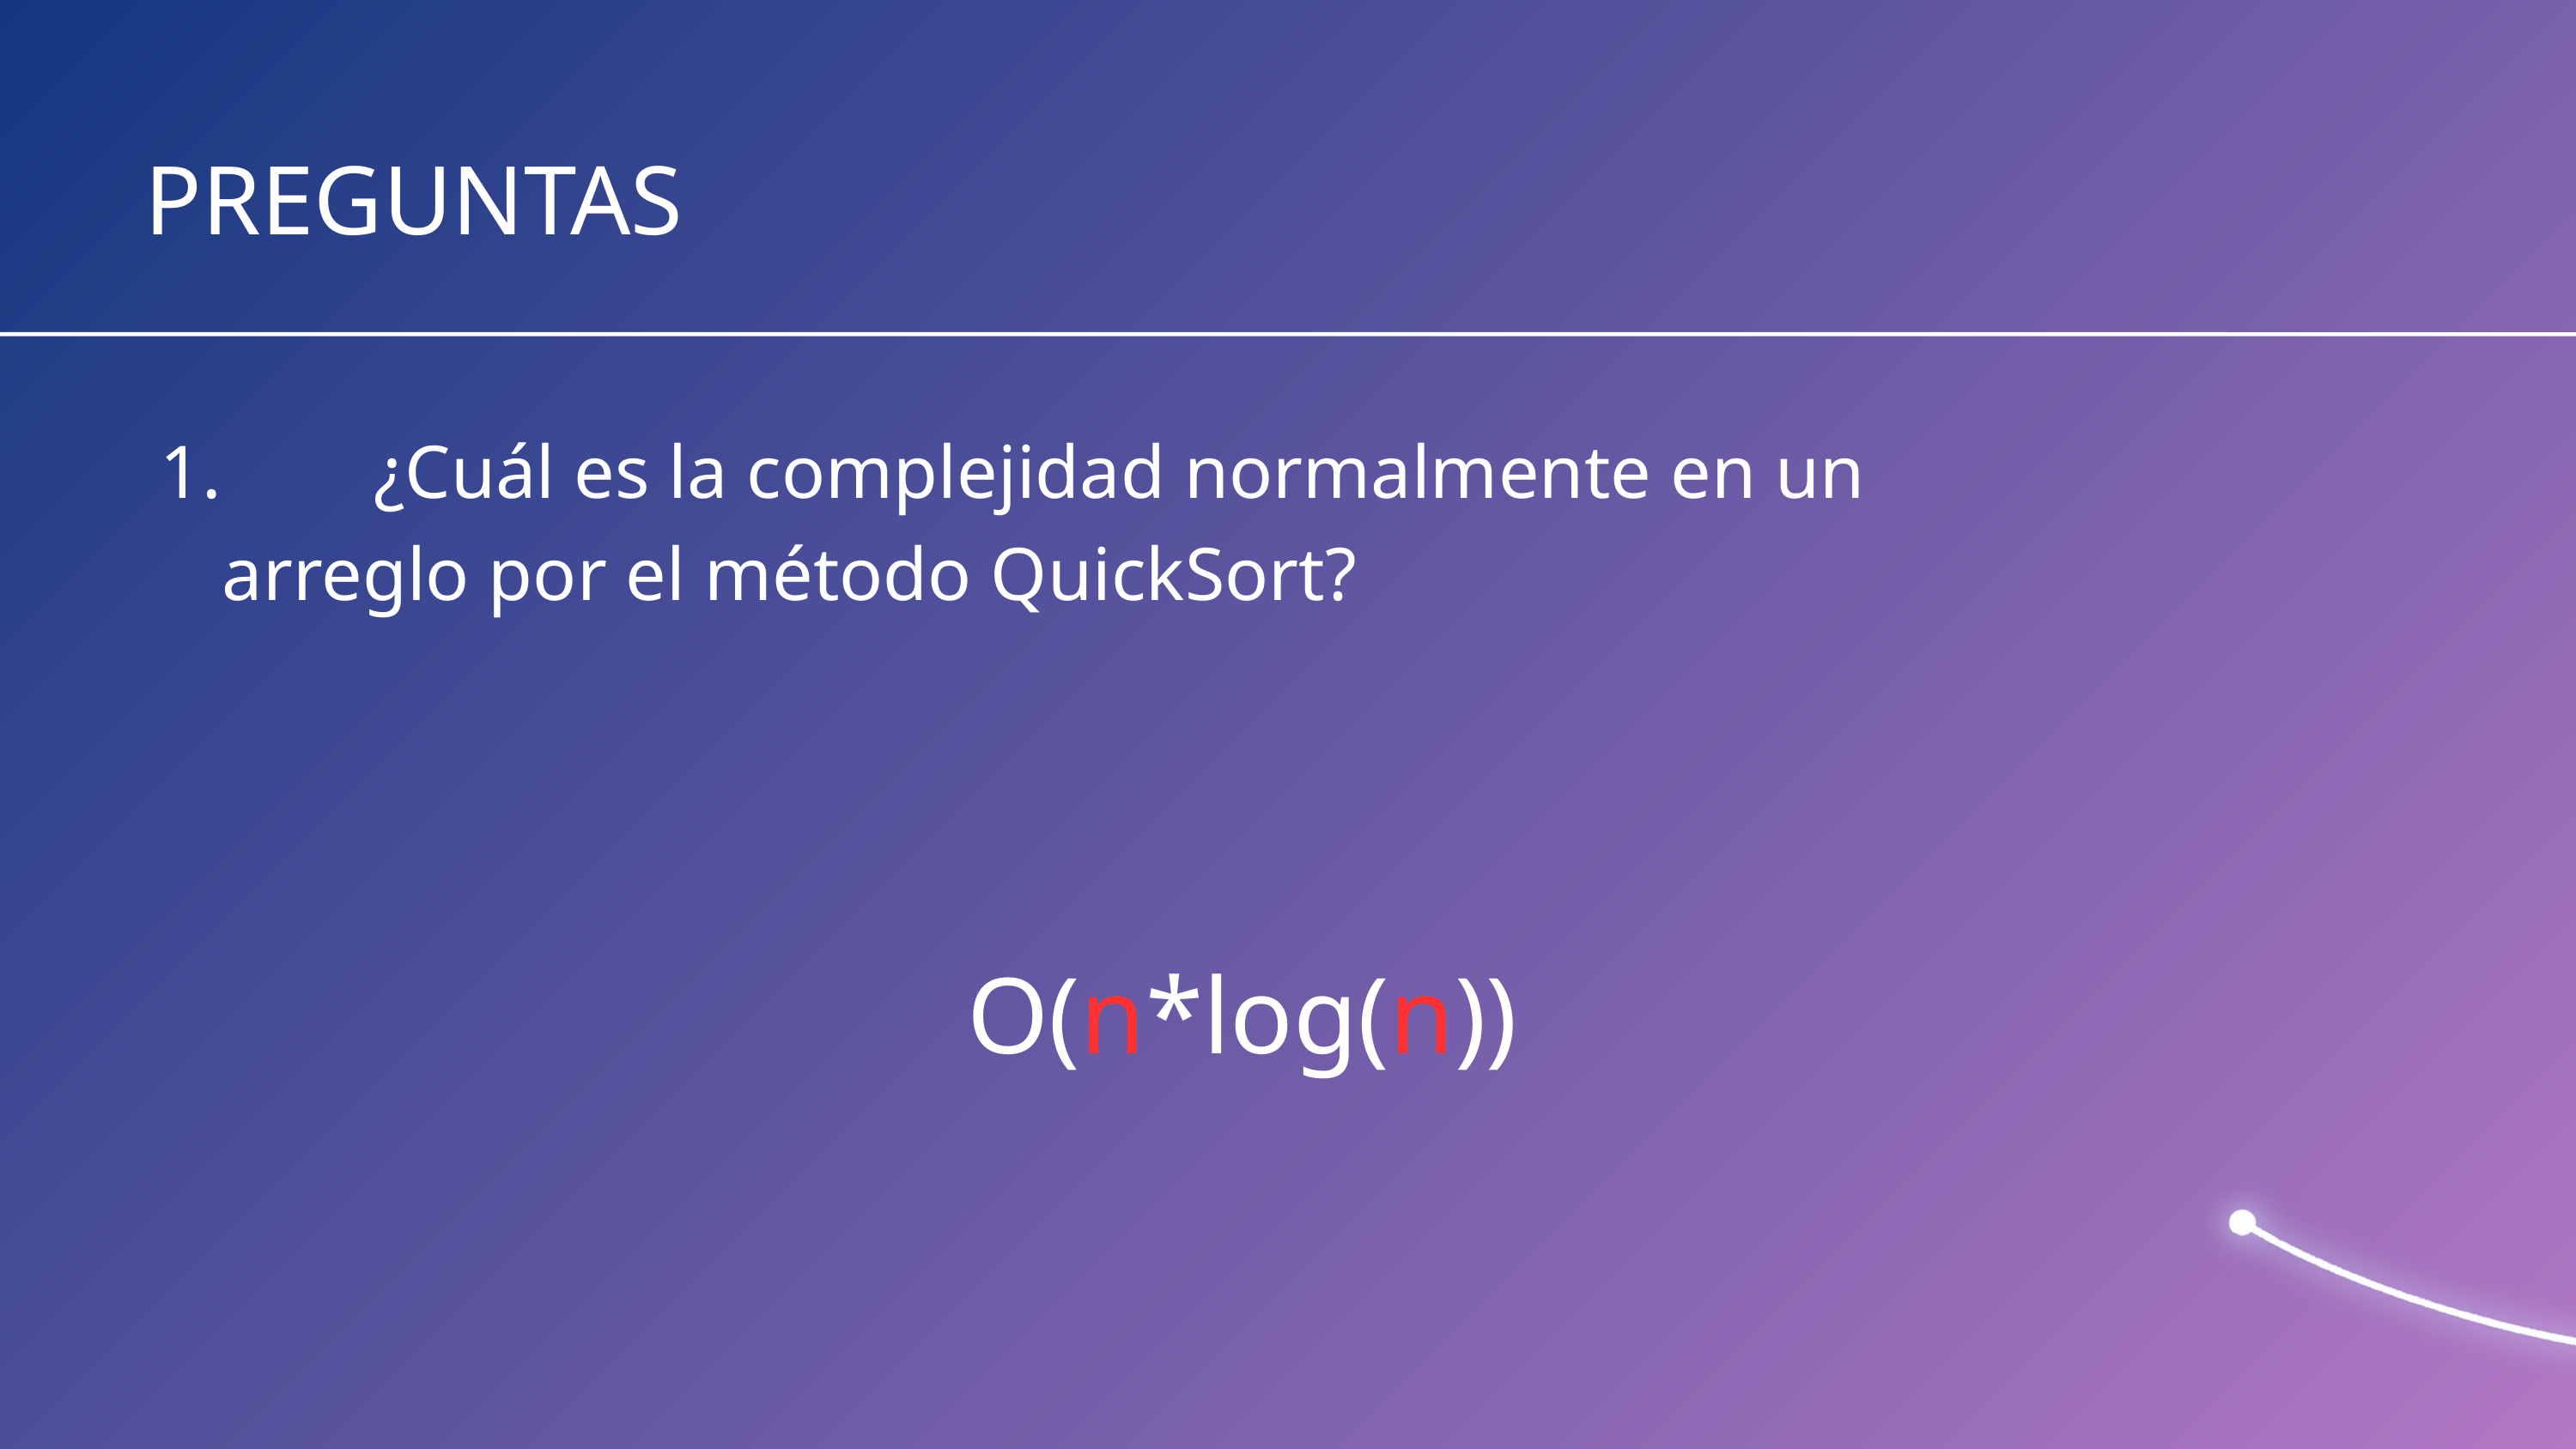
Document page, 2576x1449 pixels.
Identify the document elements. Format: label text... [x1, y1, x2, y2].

text_box PREGUNTAS [144, 120, 2305, 254]
text_box ¿Cuál es la complejidad normalmente en un arreglo por el método QuickSort? [98, 411, 2035, 615]
text_box O(n*log(n)) [939, 927, 1637, 1075]
text_box [2190, 1172, 2576, 1449]
